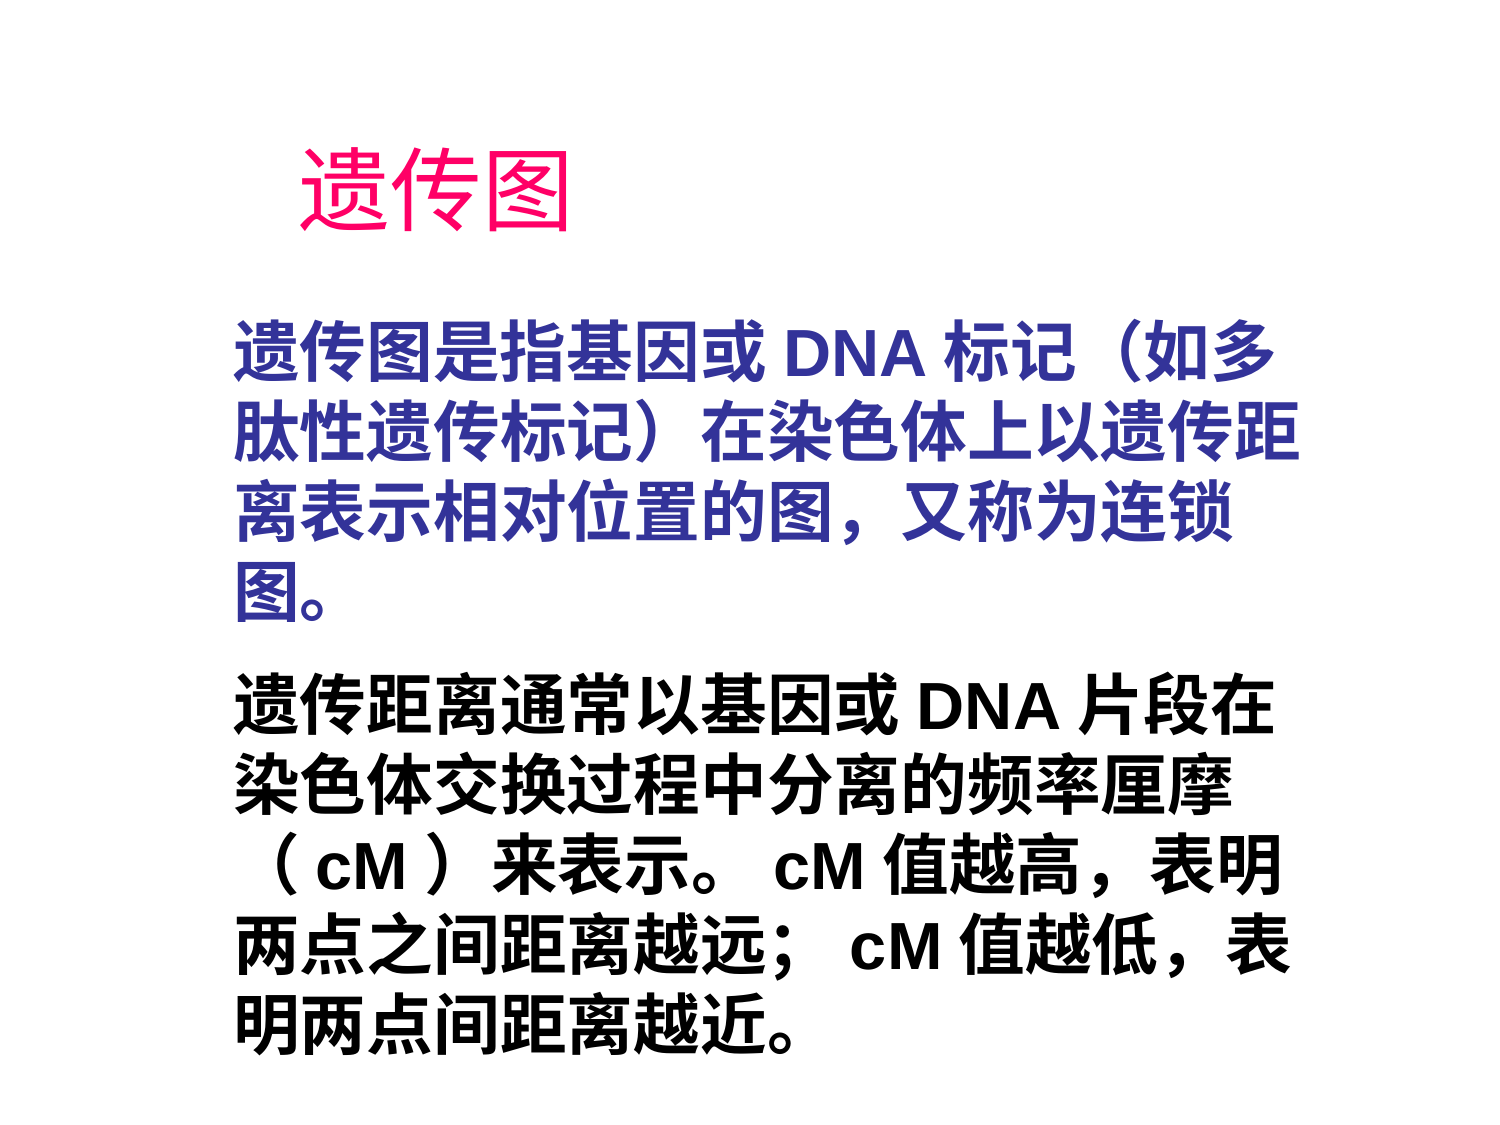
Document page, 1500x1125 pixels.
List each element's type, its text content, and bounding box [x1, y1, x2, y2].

text_box 遗传图 [284, 125, 610, 251]
text_box 遗传图是指基因或DNA标记（如多肽性遗传标记）在染色体上以遗传距离表示相对位置的图，又称为连锁图。 遗传距离通常以基因或DNA片段在染色体交换过程中分离的频率厘摩（cM）来表示。cM值越高，表明两点之间距离越远；cM值越低，表明两点间距离越近。 [218, 302, 1353, 1071]
